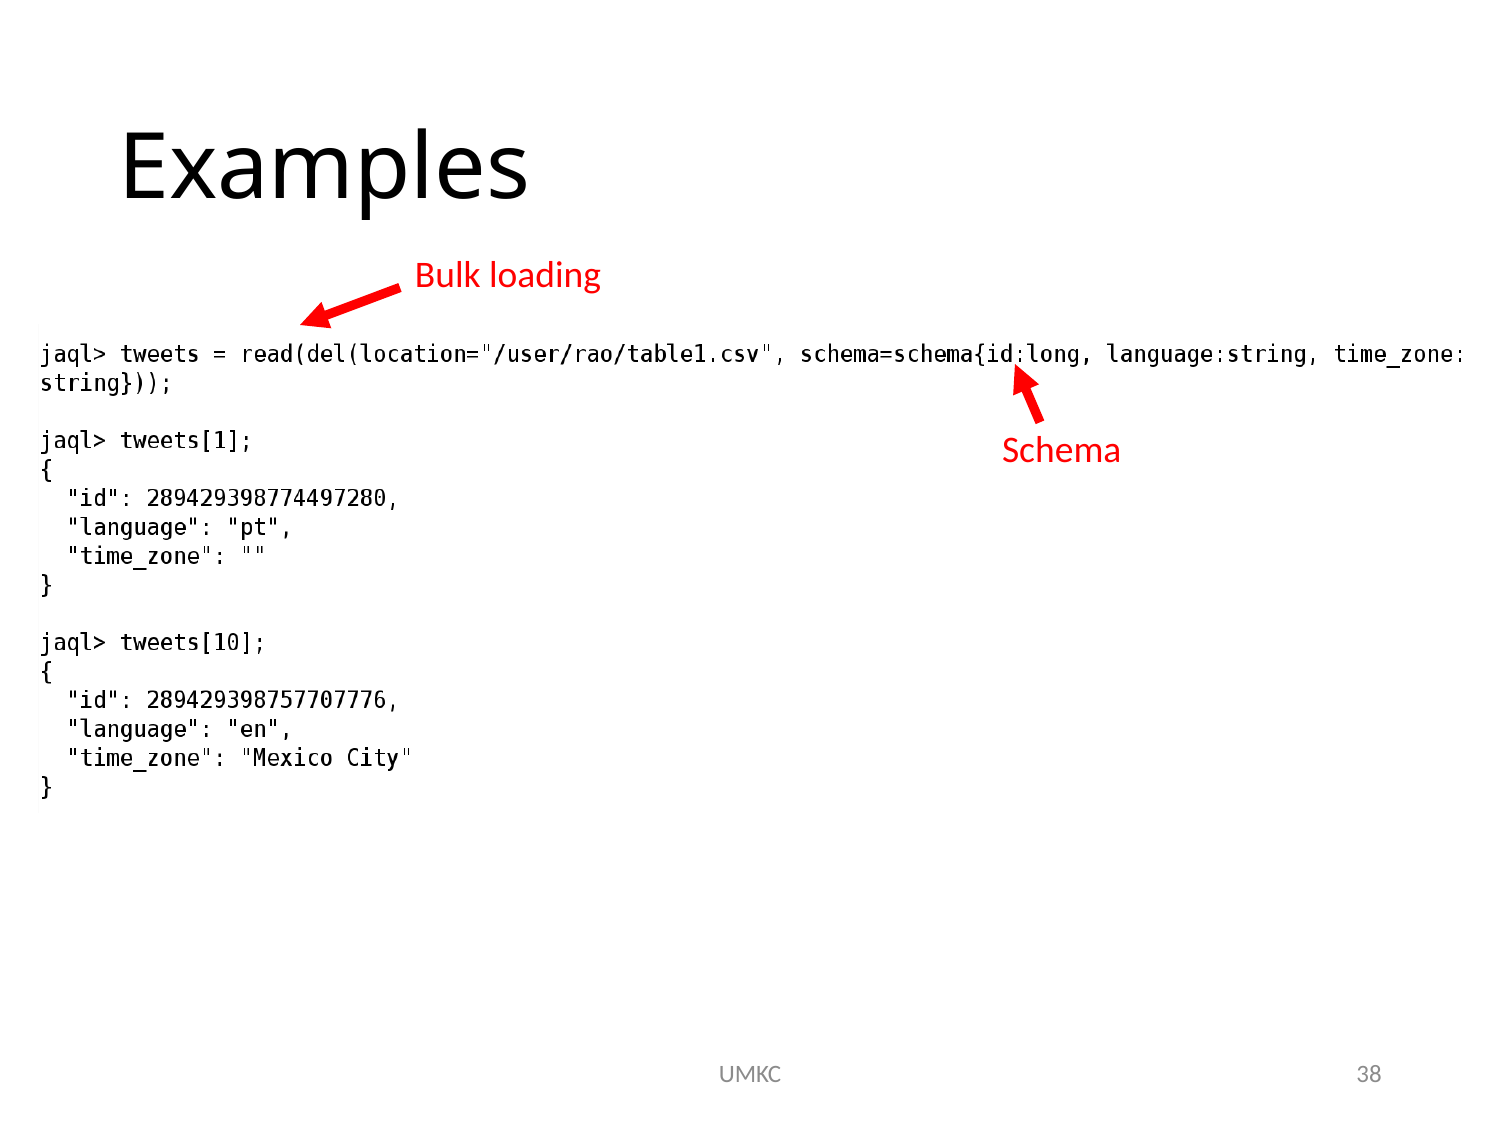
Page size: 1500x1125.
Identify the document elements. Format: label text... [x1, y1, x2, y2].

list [38, 324, 1477, 813]
title Examples [103, 59, 1397, 278]
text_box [299, 242, 618, 325]
footer UMKC [496, 1042, 1004, 1103]
slide_number 38 [1059, 1042, 1397, 1103]
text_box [987, 364, 1163, 478]
